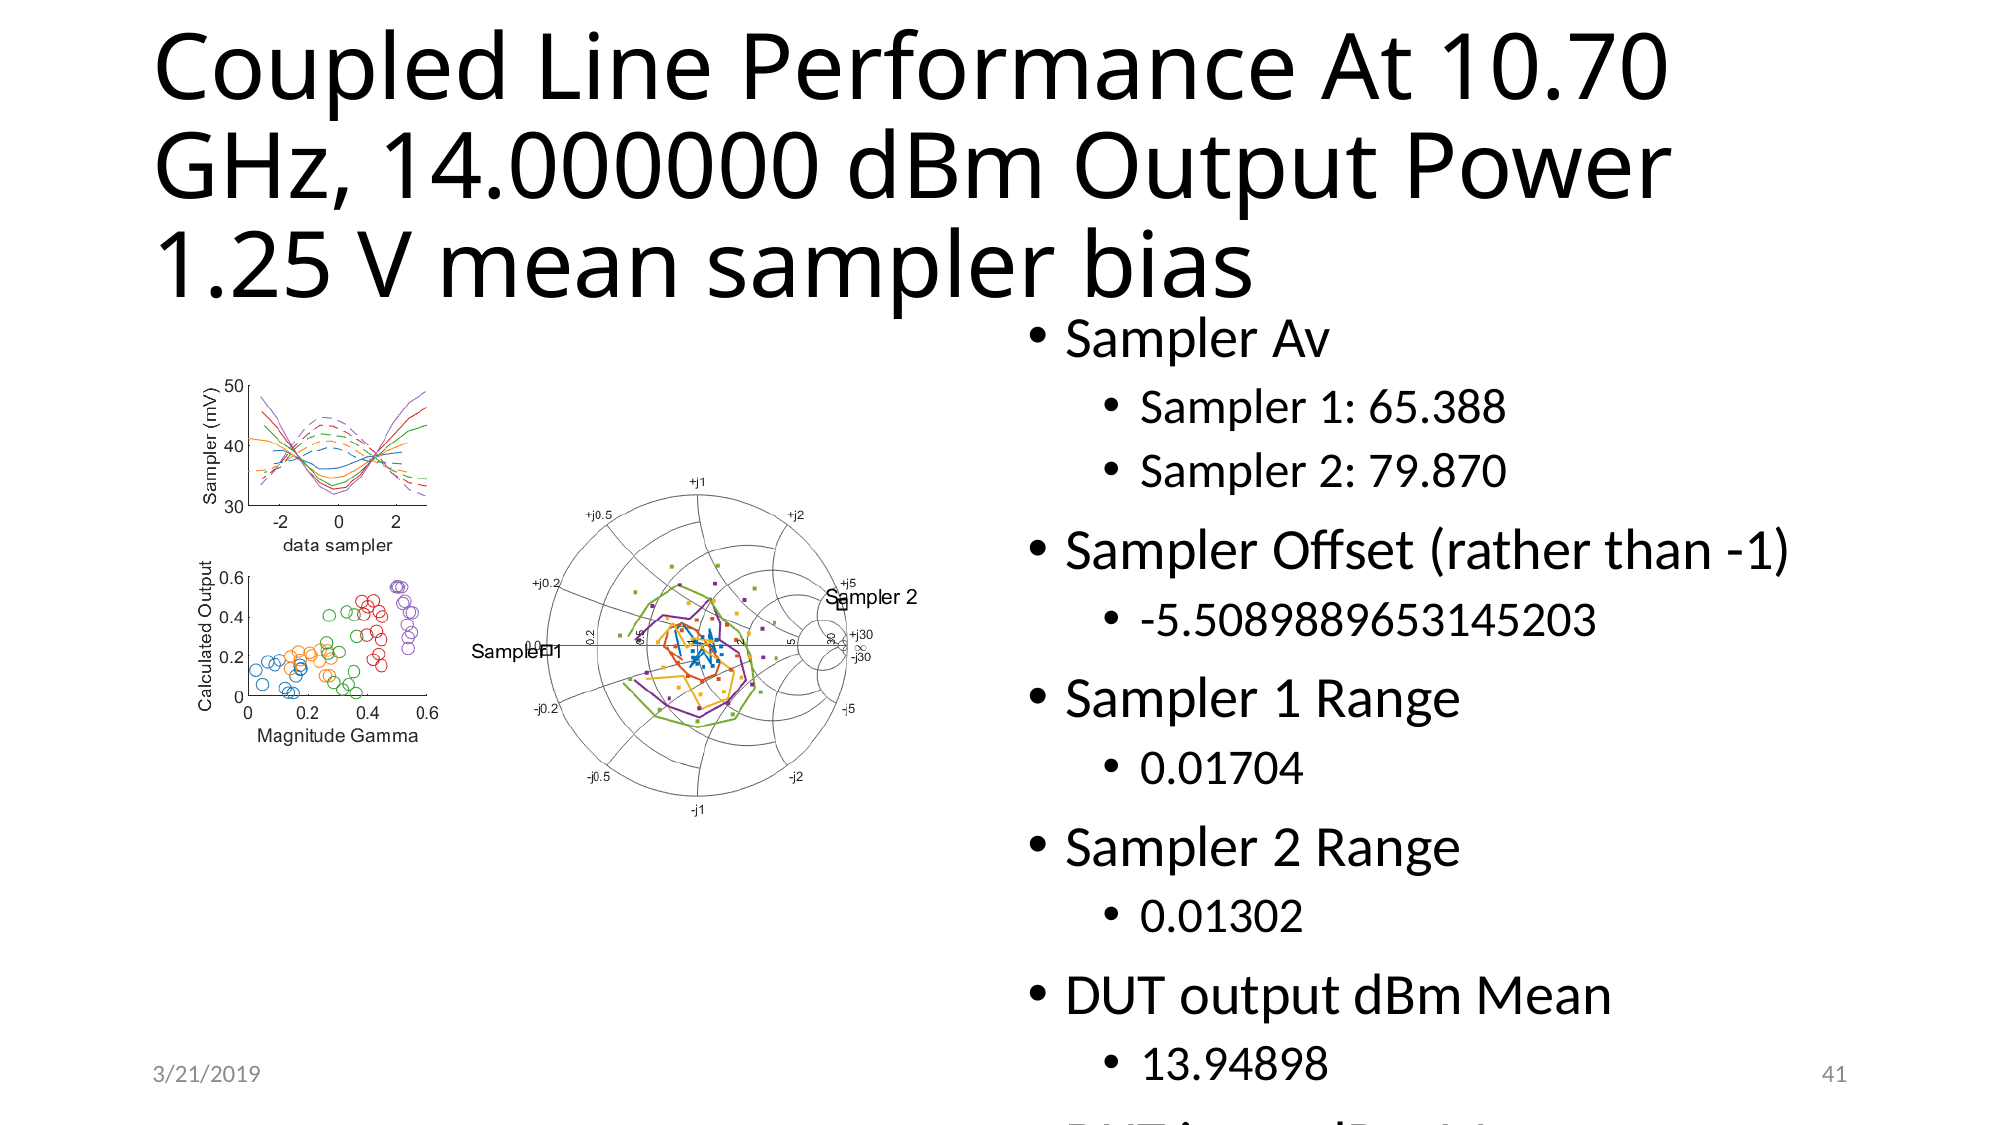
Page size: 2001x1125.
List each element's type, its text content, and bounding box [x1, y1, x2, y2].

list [137, 337, 988, 975]
title Coupled Line Performance At 10.70 GHz, 14.000000 dBm Output Power 1.25 V mean sampler bias [137, 59, 1863, 278]
slide_number ‹#› [1412, 1042, 1863, 1103]
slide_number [137, 1042, 588, 1103]
list Sampler Av Sampler 1: 65.388 Sampler 2: 79.870 Sampler Offset (rather than -1) -5.5089889653145203 Sampler 1 Range 0.01704 Sampler 2 Range 0.01302 DUT output dBm Mean 13.94898 DUT input dBm Mean 14.37143 RMS Error 0.16717 [1012, 299, 1863, 1014]
footer [662, 1042, 1338, 1103]
